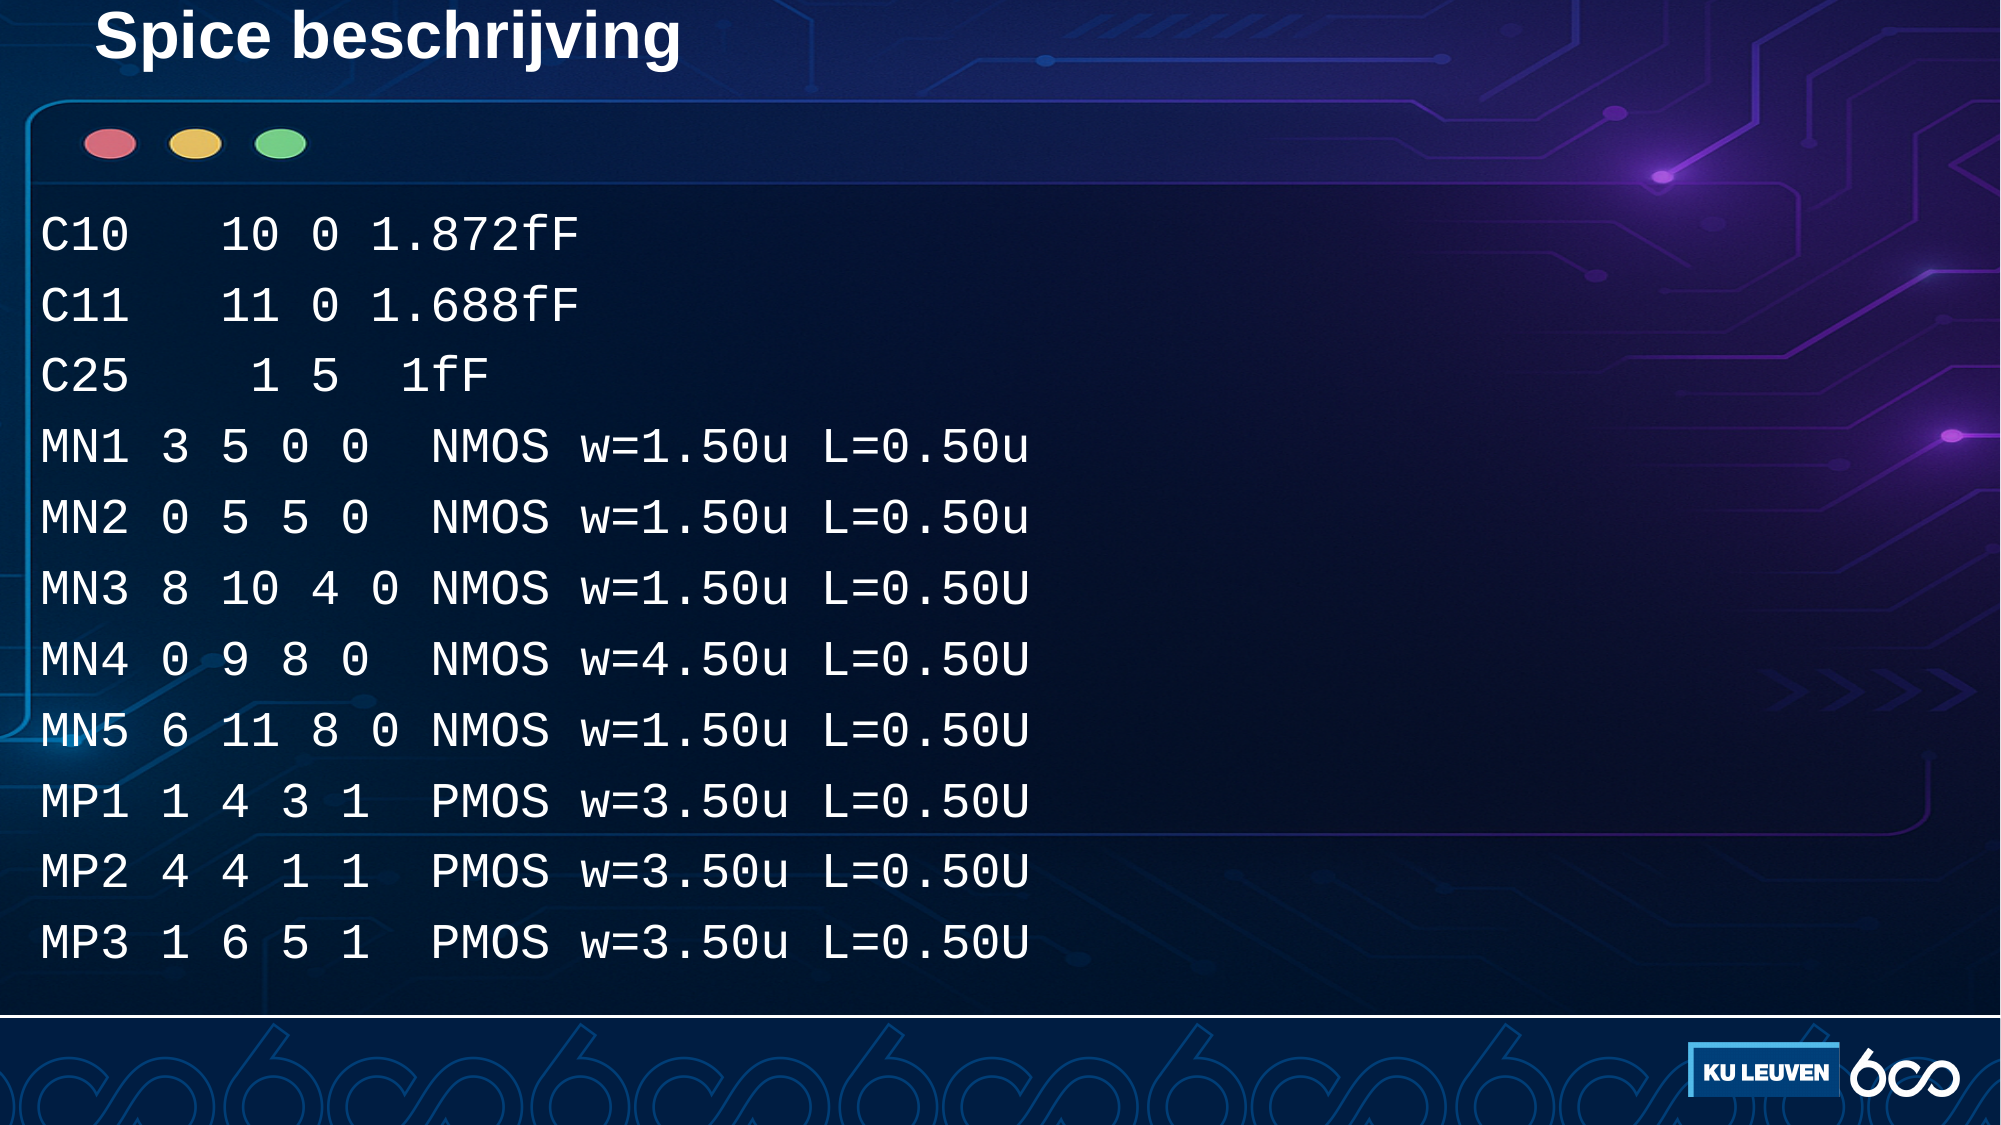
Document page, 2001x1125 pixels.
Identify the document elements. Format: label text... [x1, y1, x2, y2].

picture [0, 1018, 2001, 1125]
title Spice beschrijving [94, 0, 1906, 96]
picture [0, 0, 2001, 1015]
list C10 10 0 1.872fF C11 11 0 1.688fF C25 1 5 1fF MN1 3 5 0 0 NMOS w=1.50u L=0.50u MN2 0 5 5 0 NMOS w=1.50u L=0.50u MN3 8 10 4 0 NMOS w=1.50u L=0.50U MN4 0 9 8 0 NMOS w=4.50u L=0.50U MN5 6 11 8 0 NMOS w=1.50u L=0.50U MP1 1 4 3 1 PMOS w=3.50u L=0.50U MP2 4 4 1 1 PMOS w=3.50u L=0.50U MP3 1 6 5 1 PMOS w=3.50u L=0.50U [40, 210, 1945, 982]
